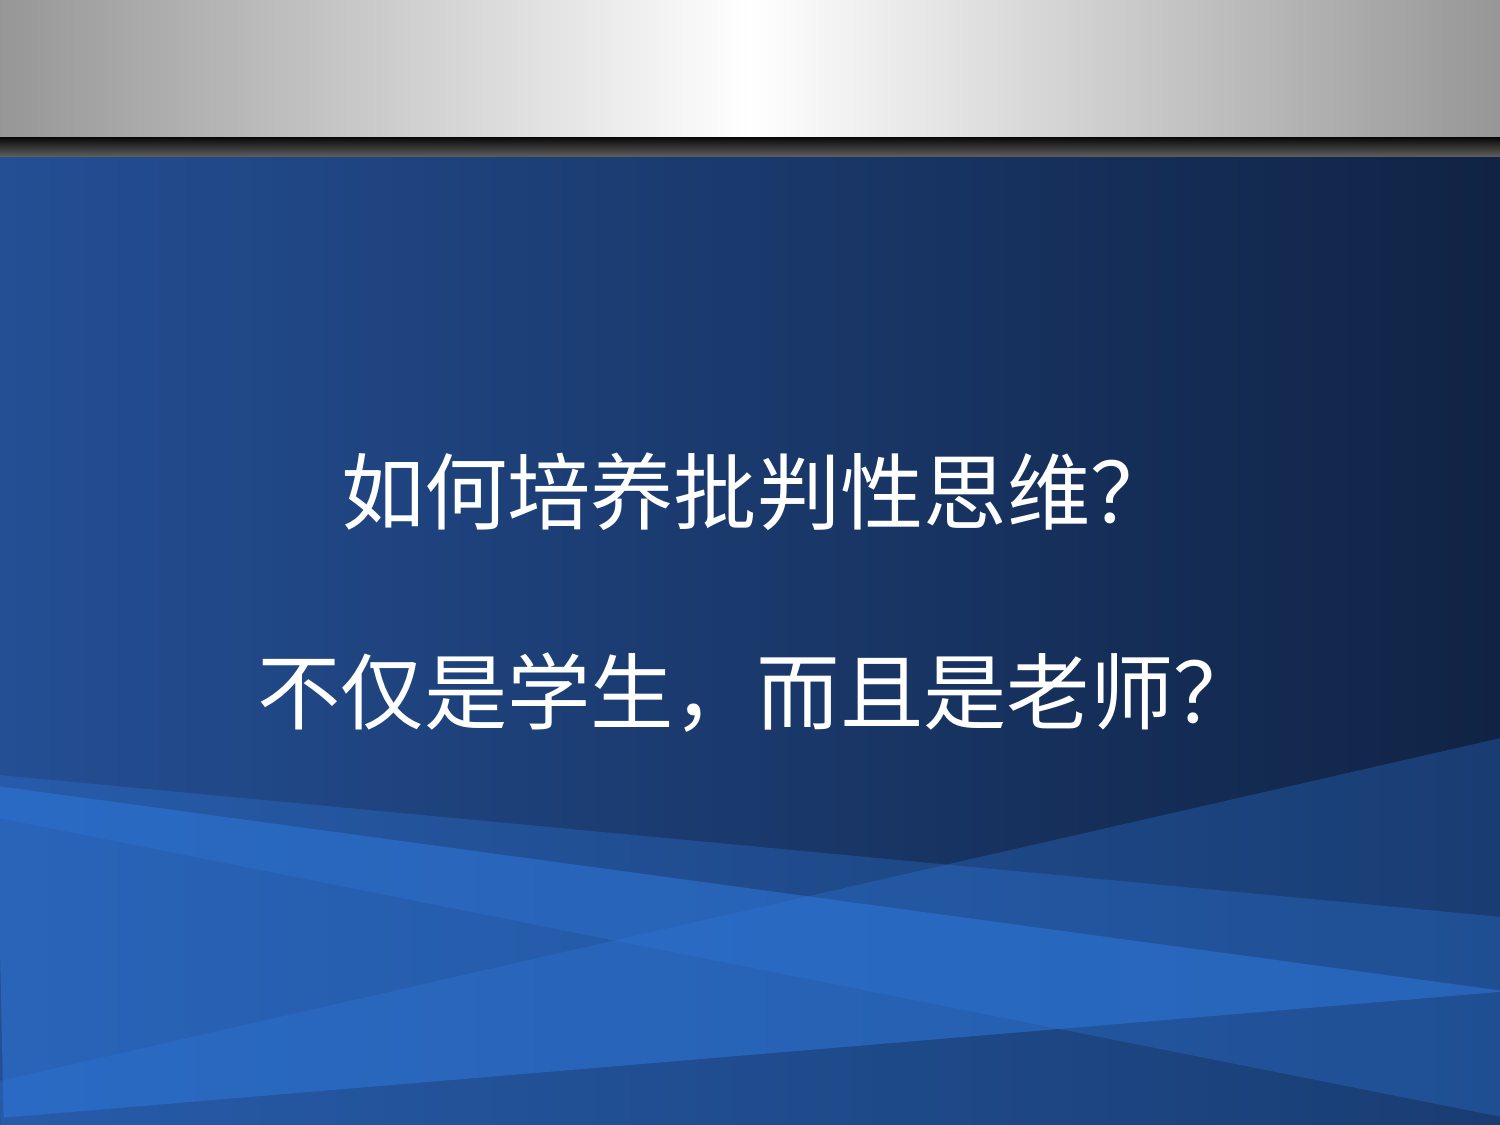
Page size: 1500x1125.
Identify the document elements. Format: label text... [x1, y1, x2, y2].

list 如何培养批判性思维？ 不仅是学生，而且是老师？ [88, 385, 1426, 795]
